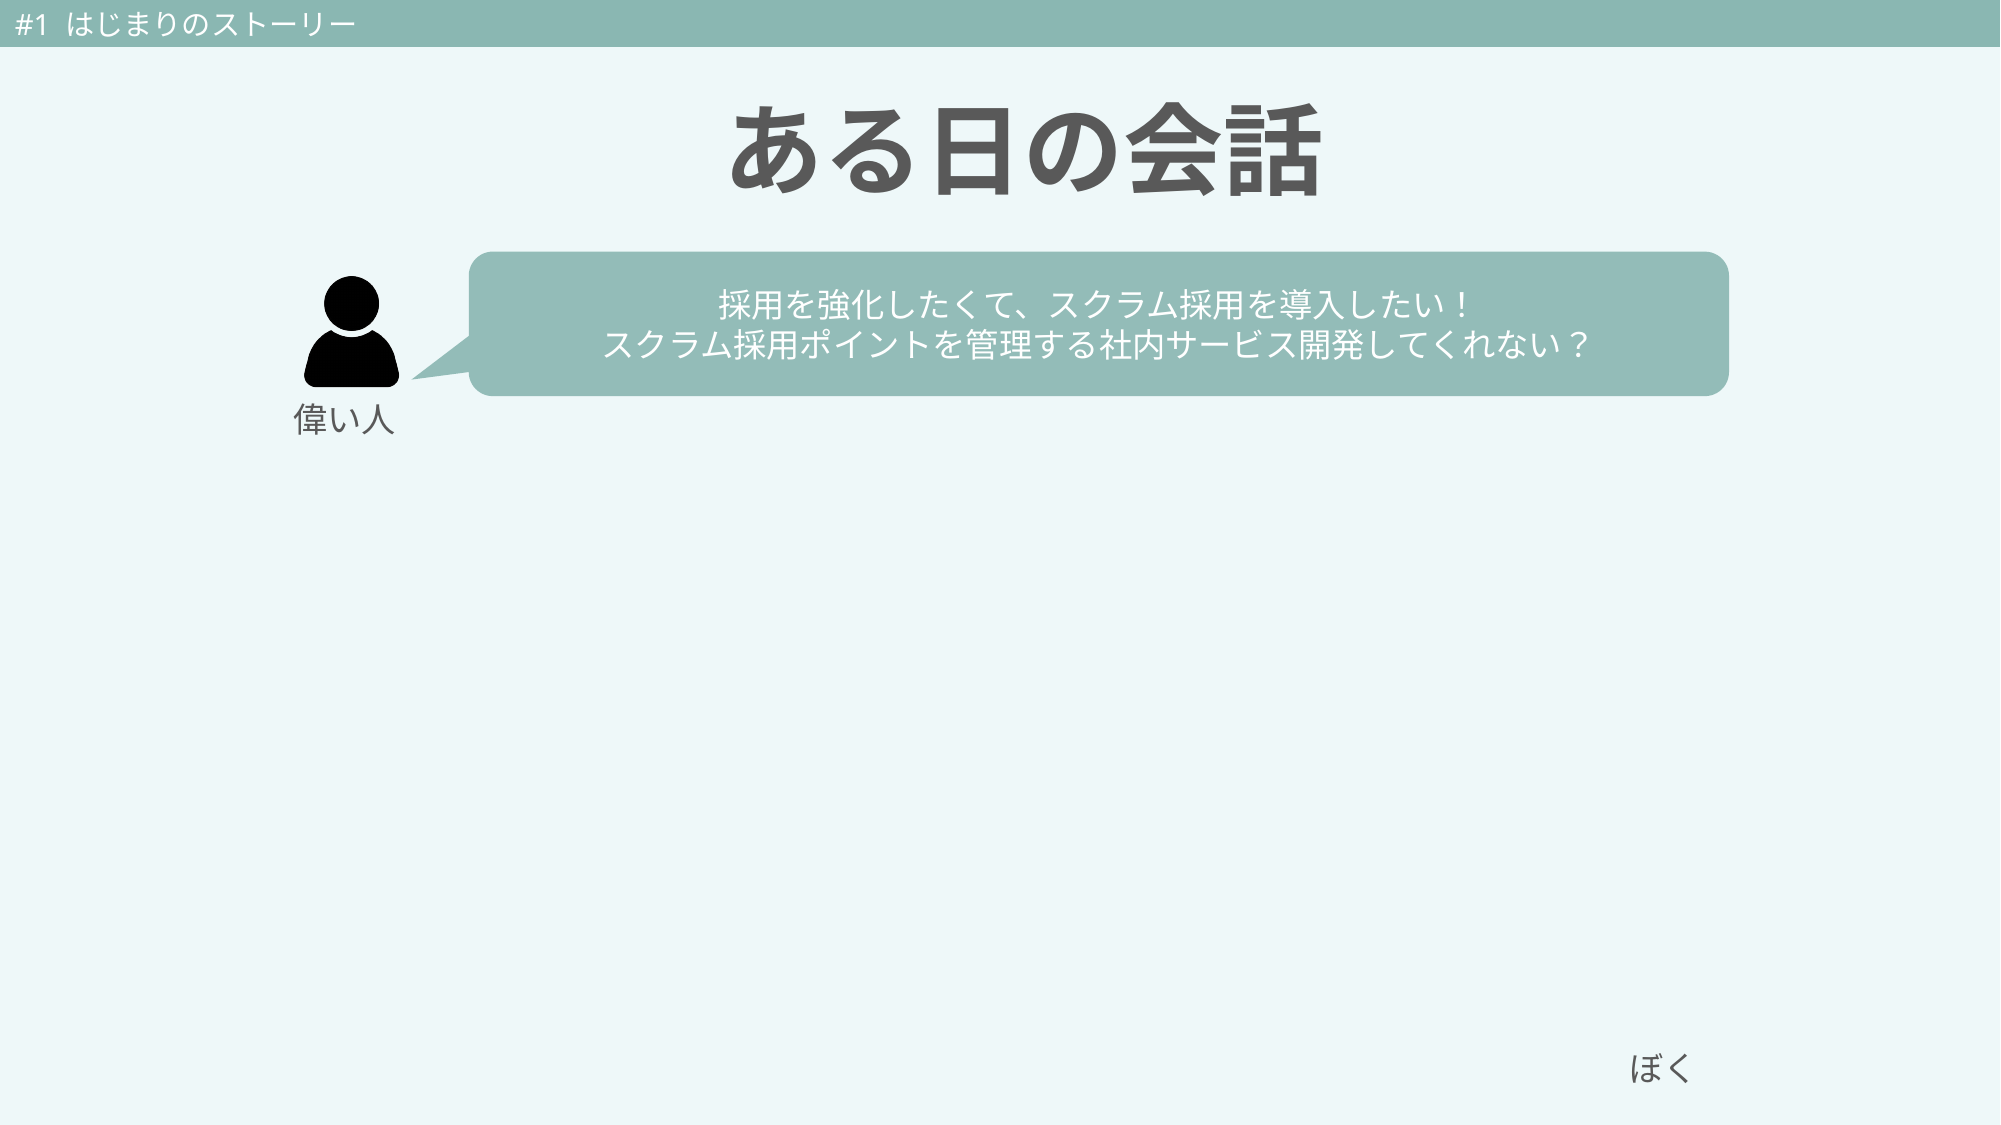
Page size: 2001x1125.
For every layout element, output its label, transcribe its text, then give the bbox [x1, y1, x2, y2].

text_box 採用を強化したくて、スクラム採用を導入したい！ スクラム採用ポイントを管理する社内サービス開発してくれない？ [436, 250, 1731, 398]
text_box ぼく [1591, 1045, 1737, 1098]
text_box ある日の会話 [137, 48, 1863, 265]
list 偉い人 [278, 416, 425, 449]
picture [267, 246, 436, 416]
text_box #1 はじまりのストーリー [0, 0, 2000, 48]
